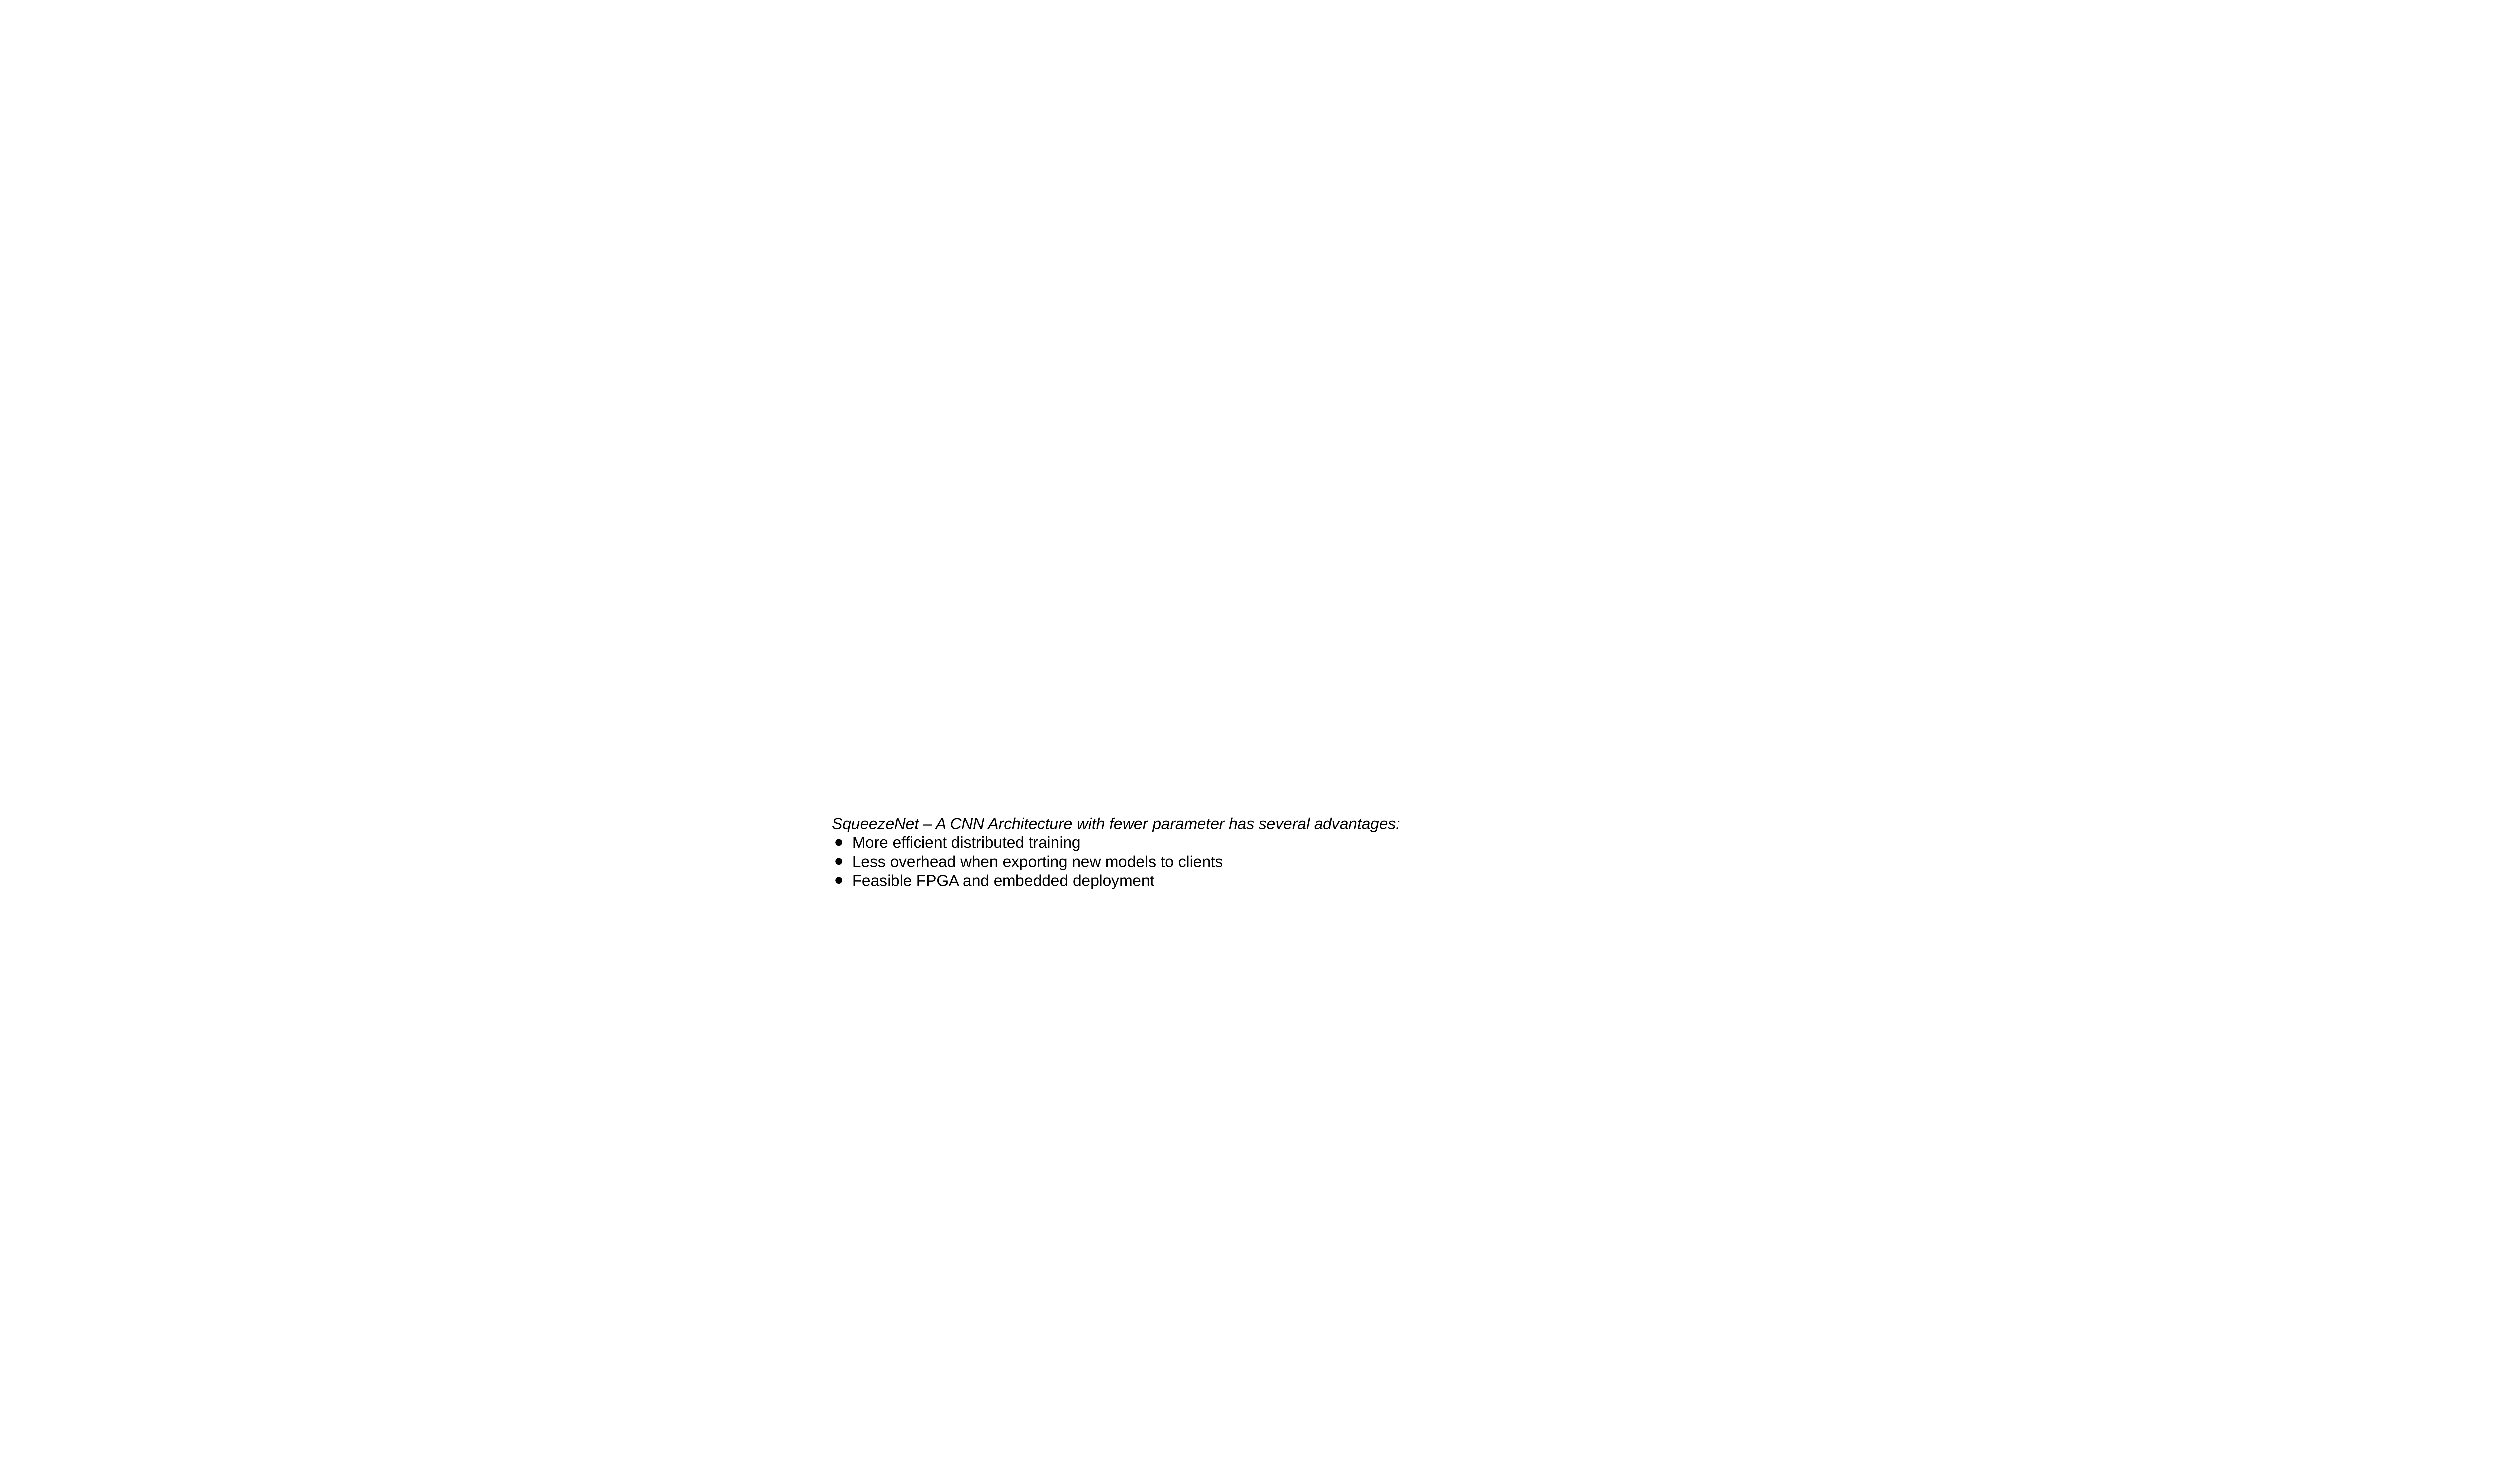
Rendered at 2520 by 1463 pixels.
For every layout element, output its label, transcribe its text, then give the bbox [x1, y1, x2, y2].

text_box SqueezeNet – A CNN Architecture with fewer parameter has several advantages: More efficient distributed training Less overhead when exporting new models to clients Feasible FPGA and embedded deployment [828, 809, 1608, 875]
